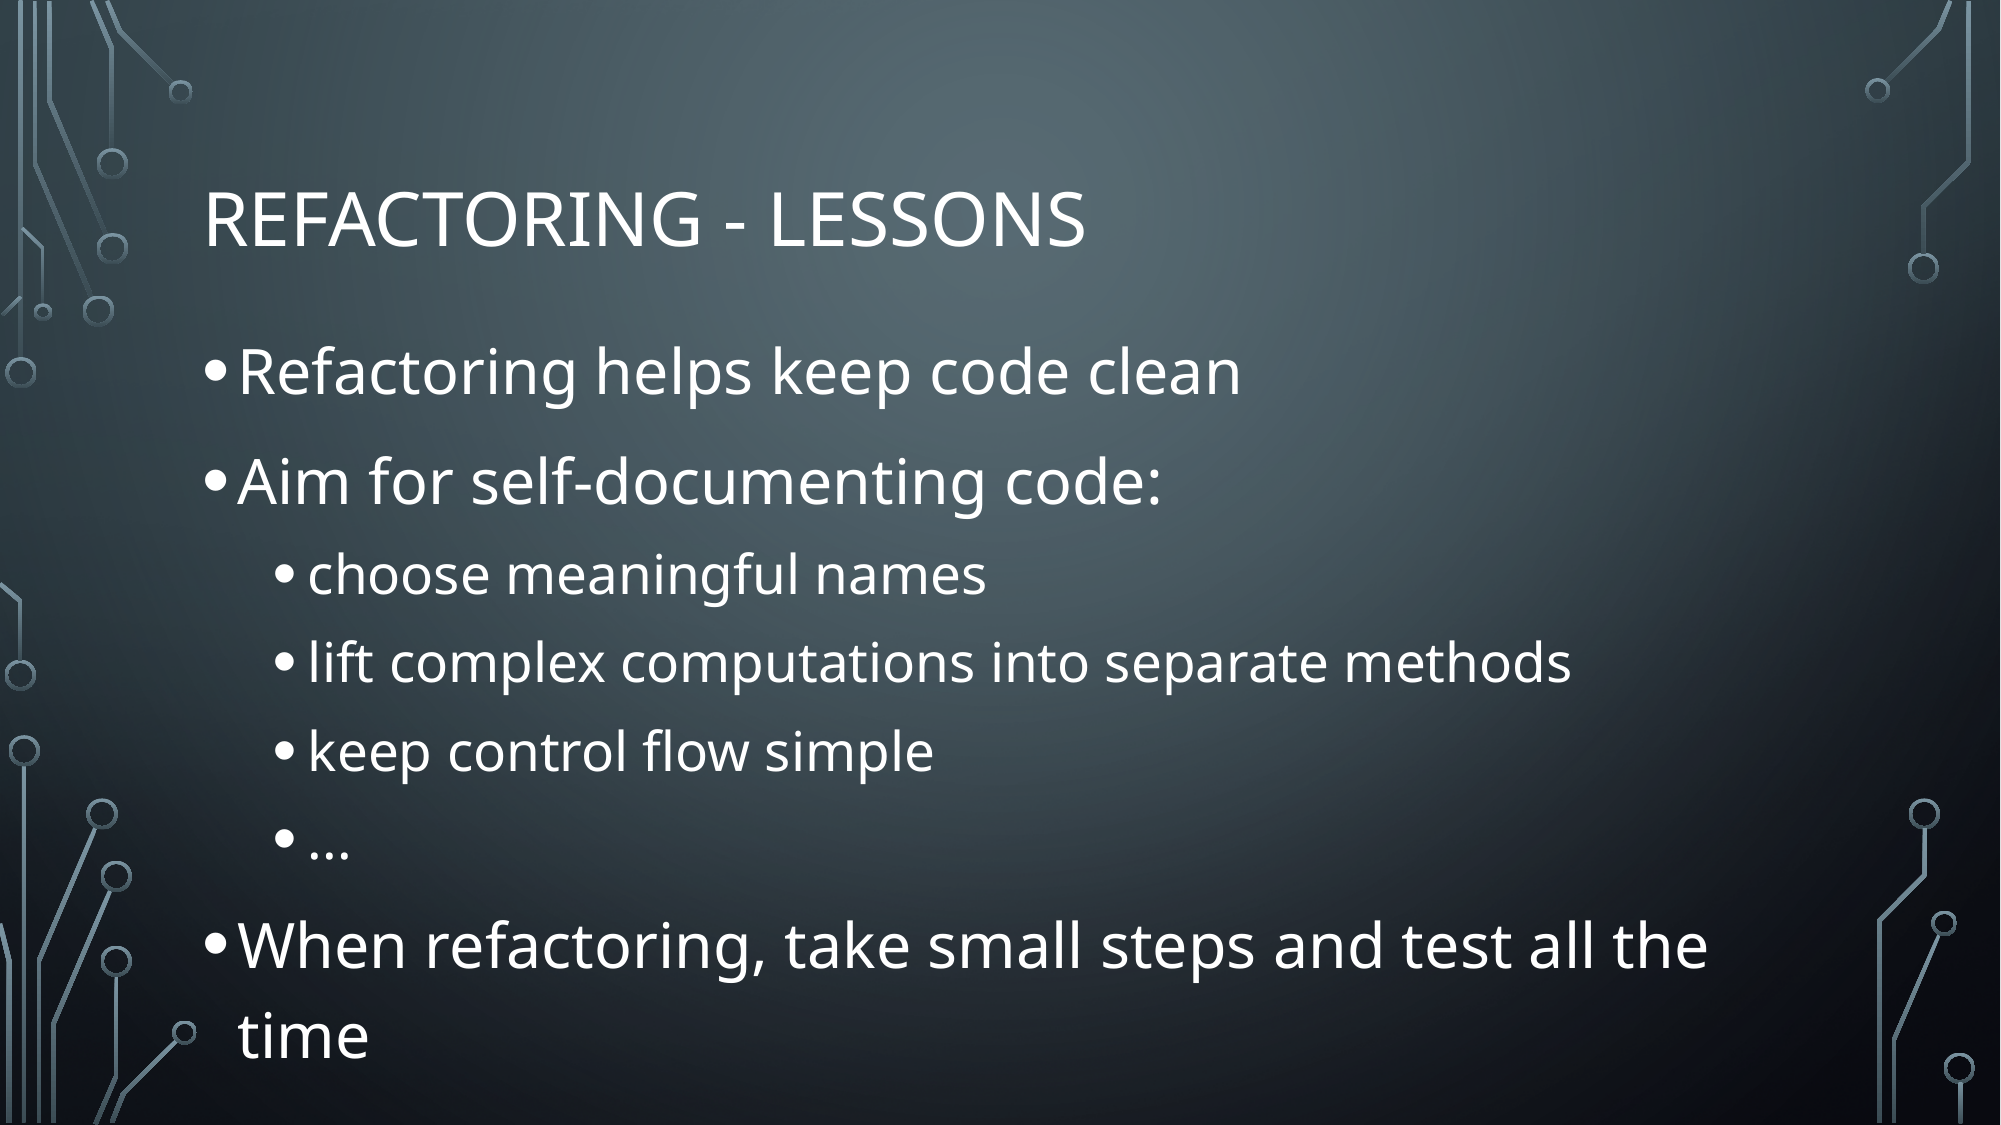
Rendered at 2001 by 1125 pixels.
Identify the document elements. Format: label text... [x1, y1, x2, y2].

list Refactoring helps keep code clean Aim for self-documenting code: choose meaningful names lift complex computations into separate methods keep control flow simple ... When refactoring, take small steps and test all the time [187, 309, 1813, 1083]
title Refactoring - lessons [187, 101, 1813, 309]
